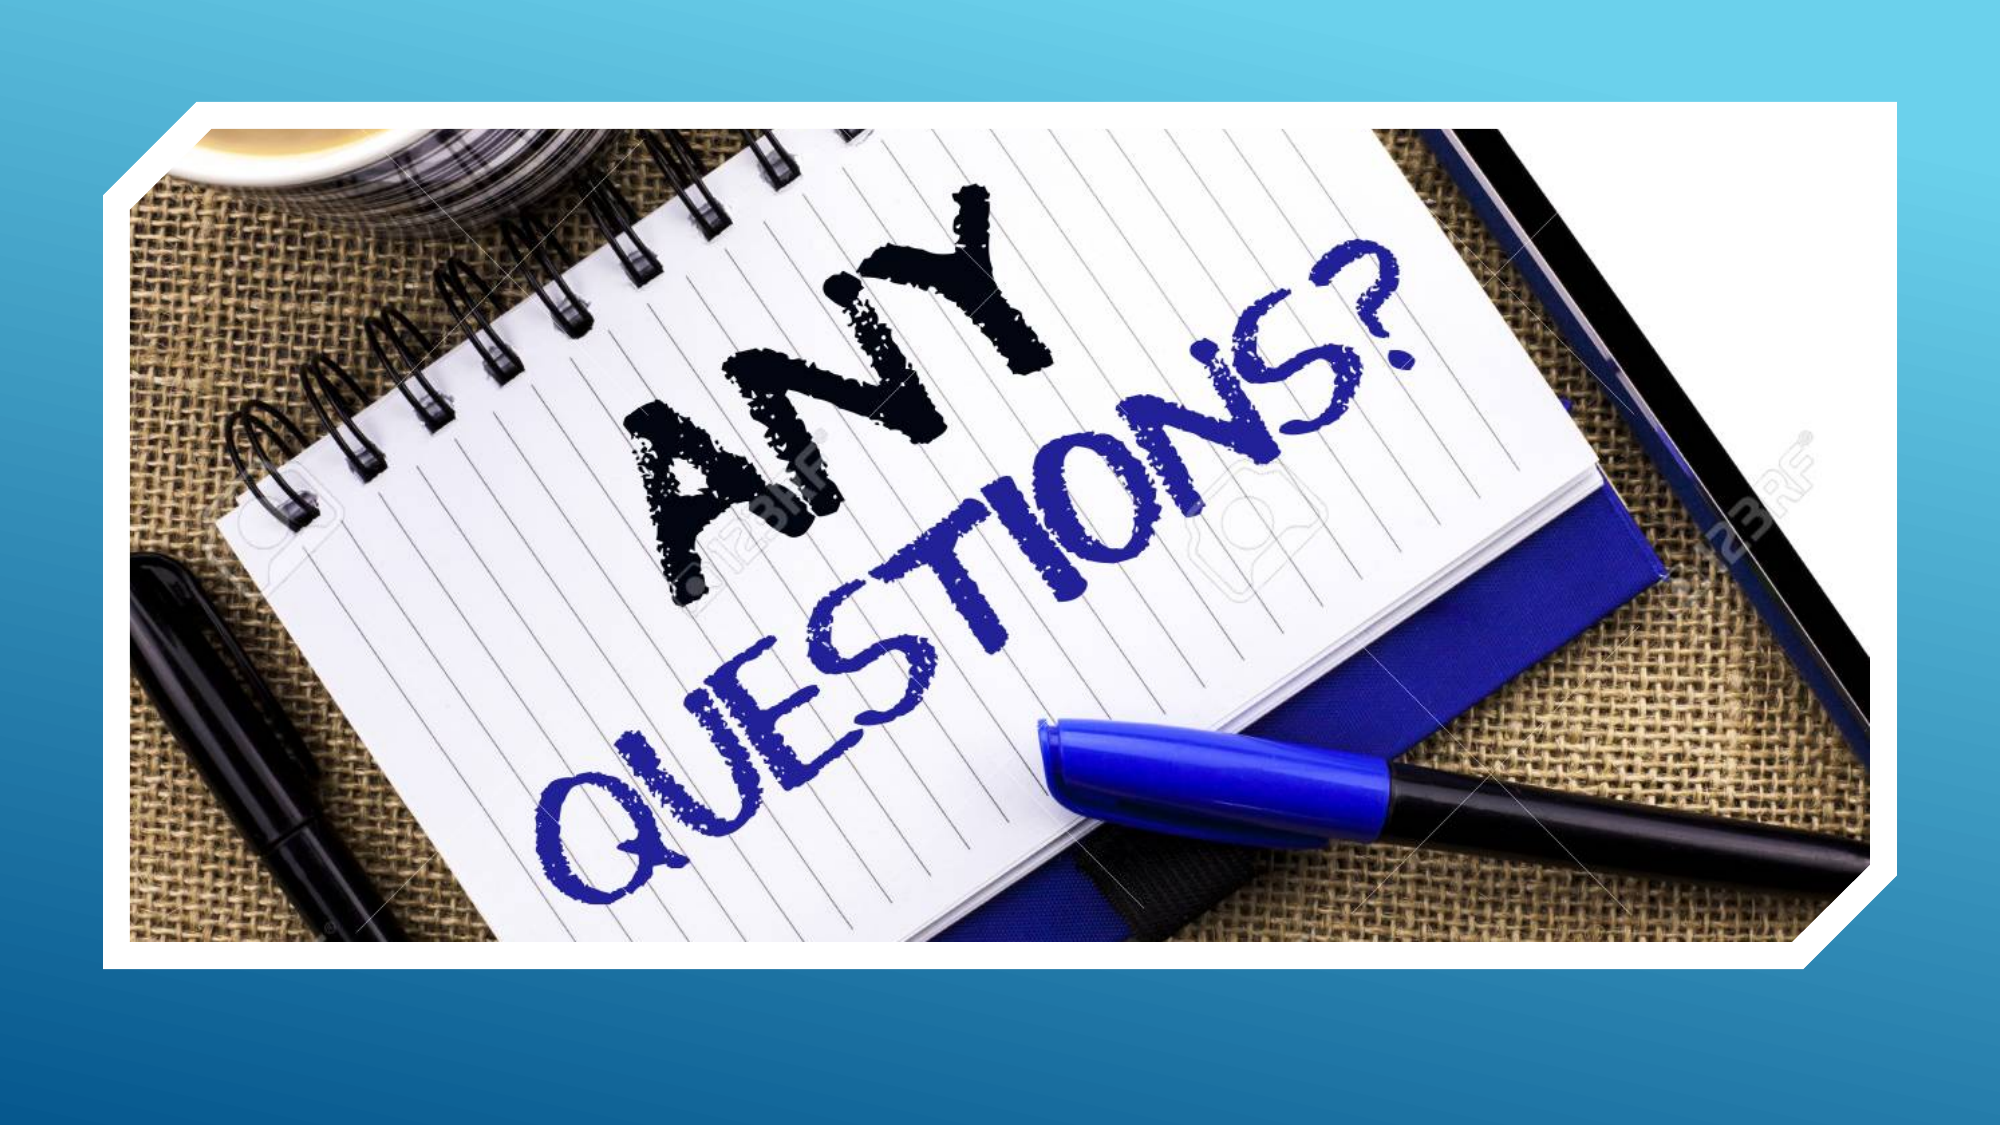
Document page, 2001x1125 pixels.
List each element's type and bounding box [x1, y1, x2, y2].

text_box [101, 167, 1832, 971]
picture [129, 128, 1871, 943]
text_box [168, 100, 1899, 904]
text_box [0, 0, 2000, 1125]
